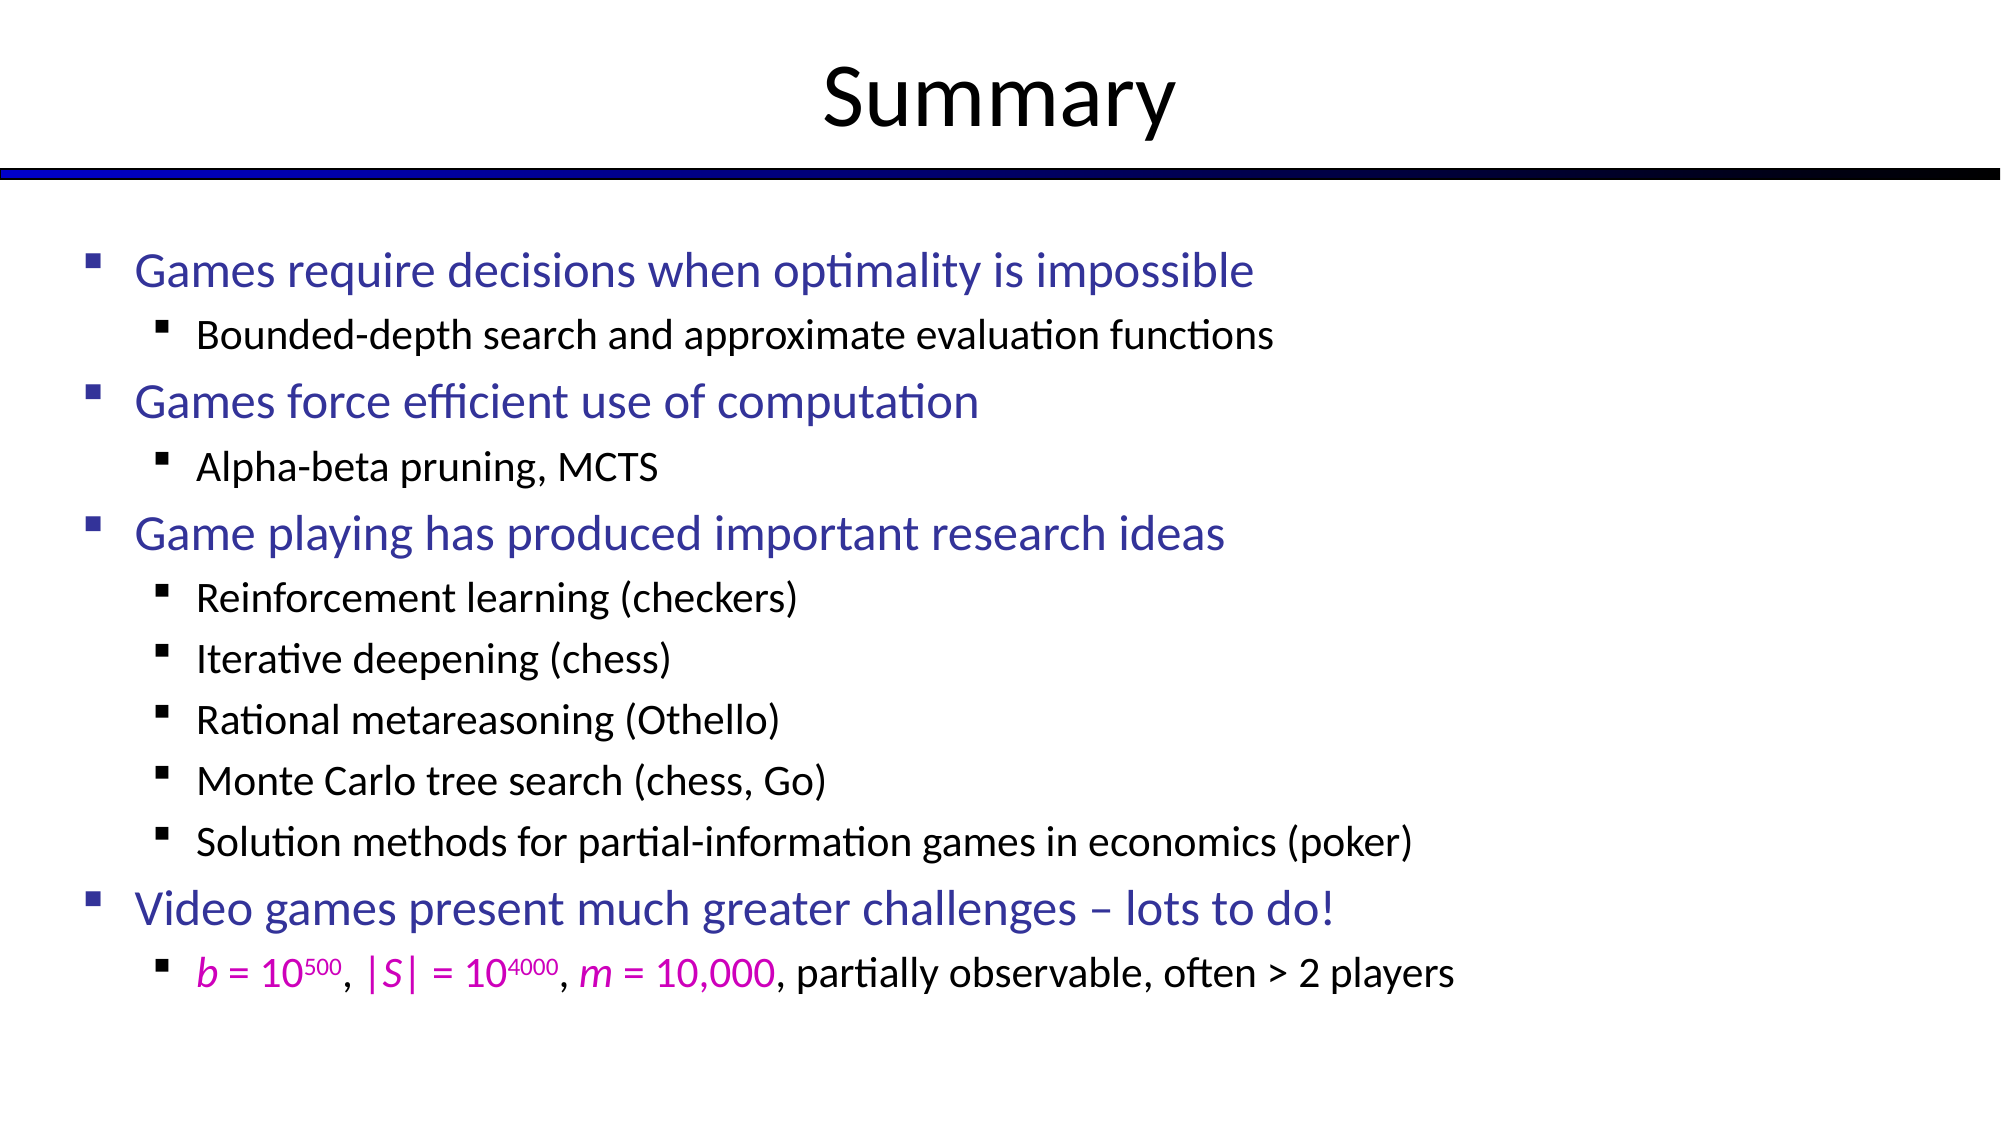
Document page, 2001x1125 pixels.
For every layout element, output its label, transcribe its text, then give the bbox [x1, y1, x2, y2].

title Summary [0, 0, 2000, 184]
list Games require decisions when optimality is impossible Bounded-depth search and approximate evaluation functions Games force efficient use of computation Alpha-beta pruning, MCTS Game playing has produced important research ideas Reinforcement learning (checkers) Iterative deepening (chess) Rational metareasoning (Othello) Monte Carlo tree search (chess, Go) Solution methods for partial-information games in economics (poker) Video games present much greater challenges – lots to do! b = 10500, |S| = 104000, m = 10,000, partially observable, often > 2 players [66, 228, 1934, 1006]
